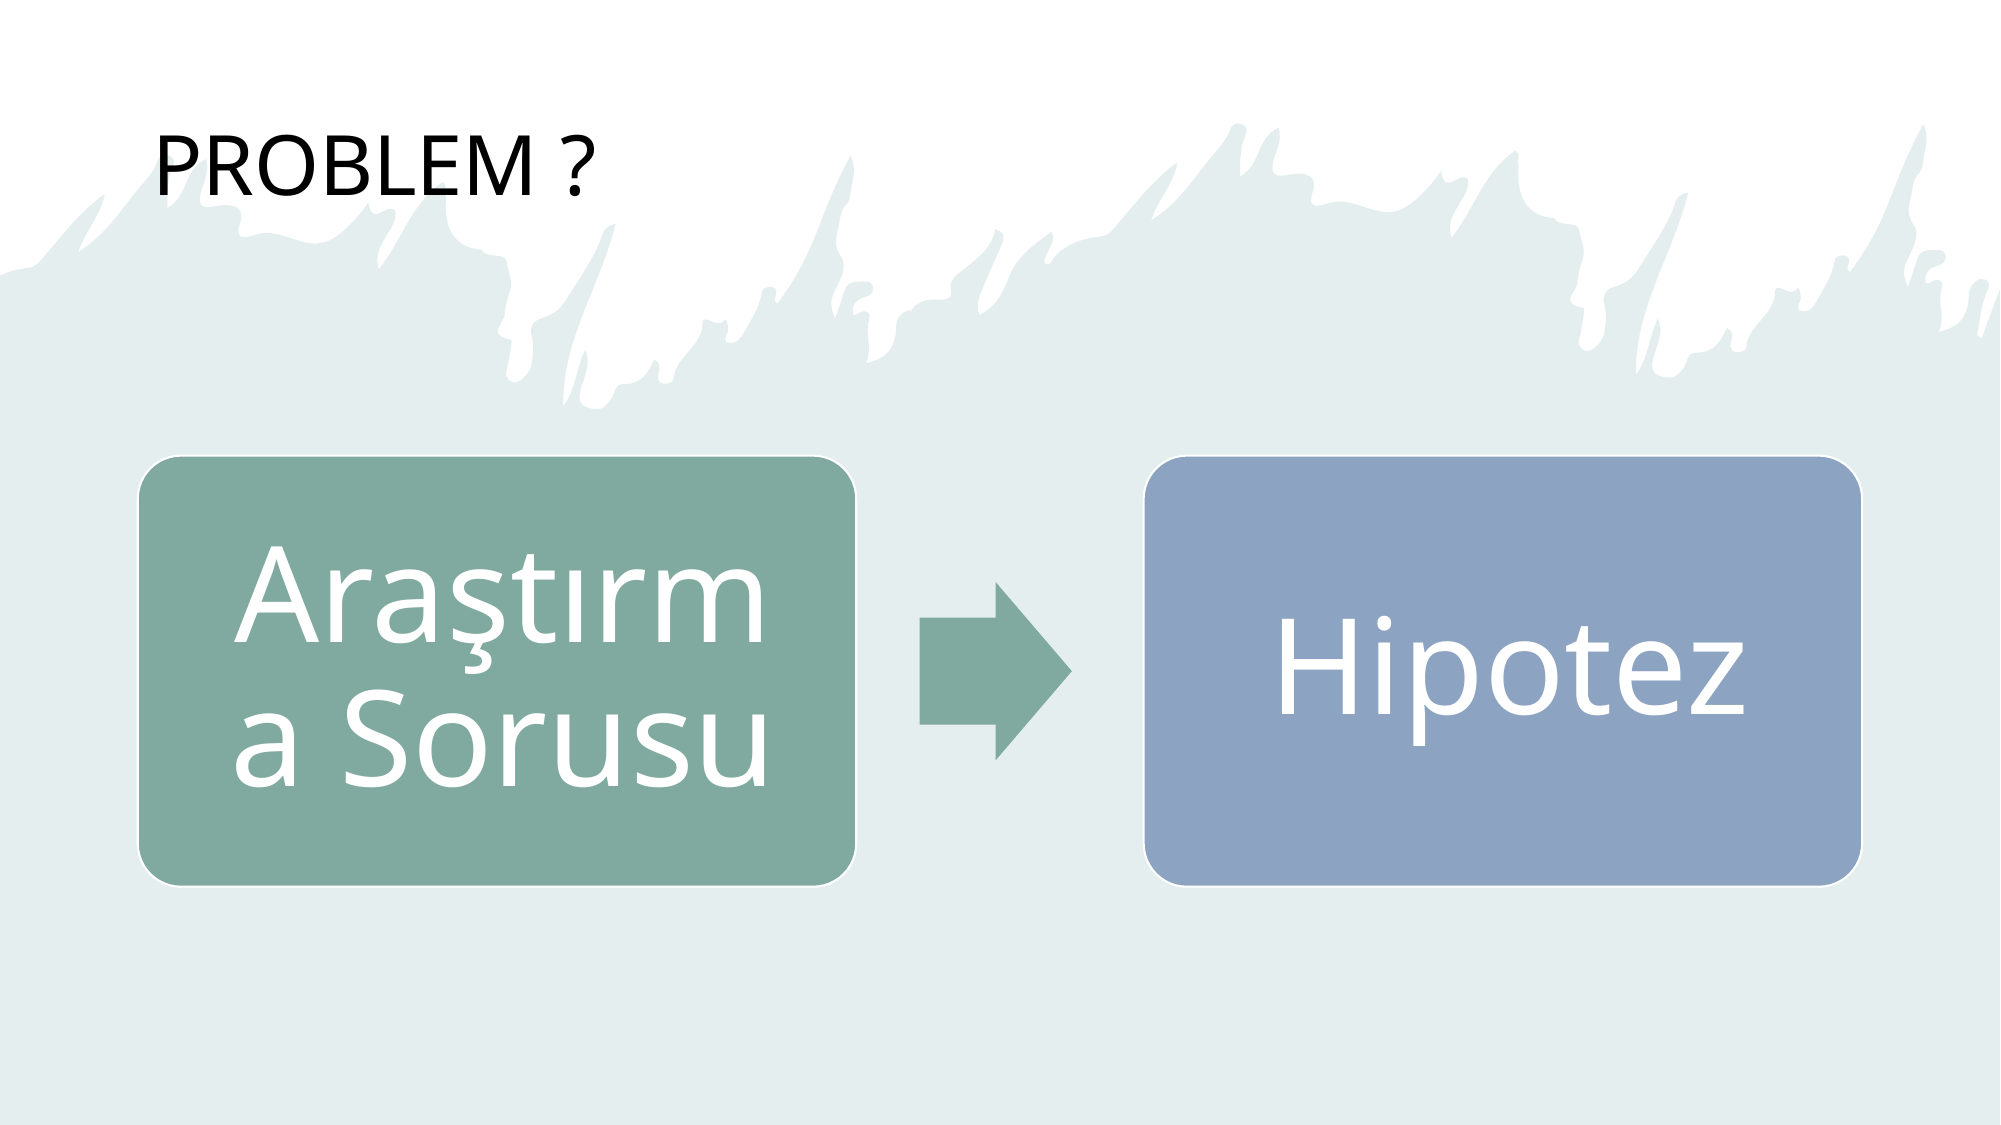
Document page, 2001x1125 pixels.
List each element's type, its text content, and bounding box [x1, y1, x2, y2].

text_box [0, 0, 2000, 336]
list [137, 329, 1863, 1013]
title PROBLEM ? [137, 59, 1863, 278]
text_box [0, 121, 2000, 1125]
